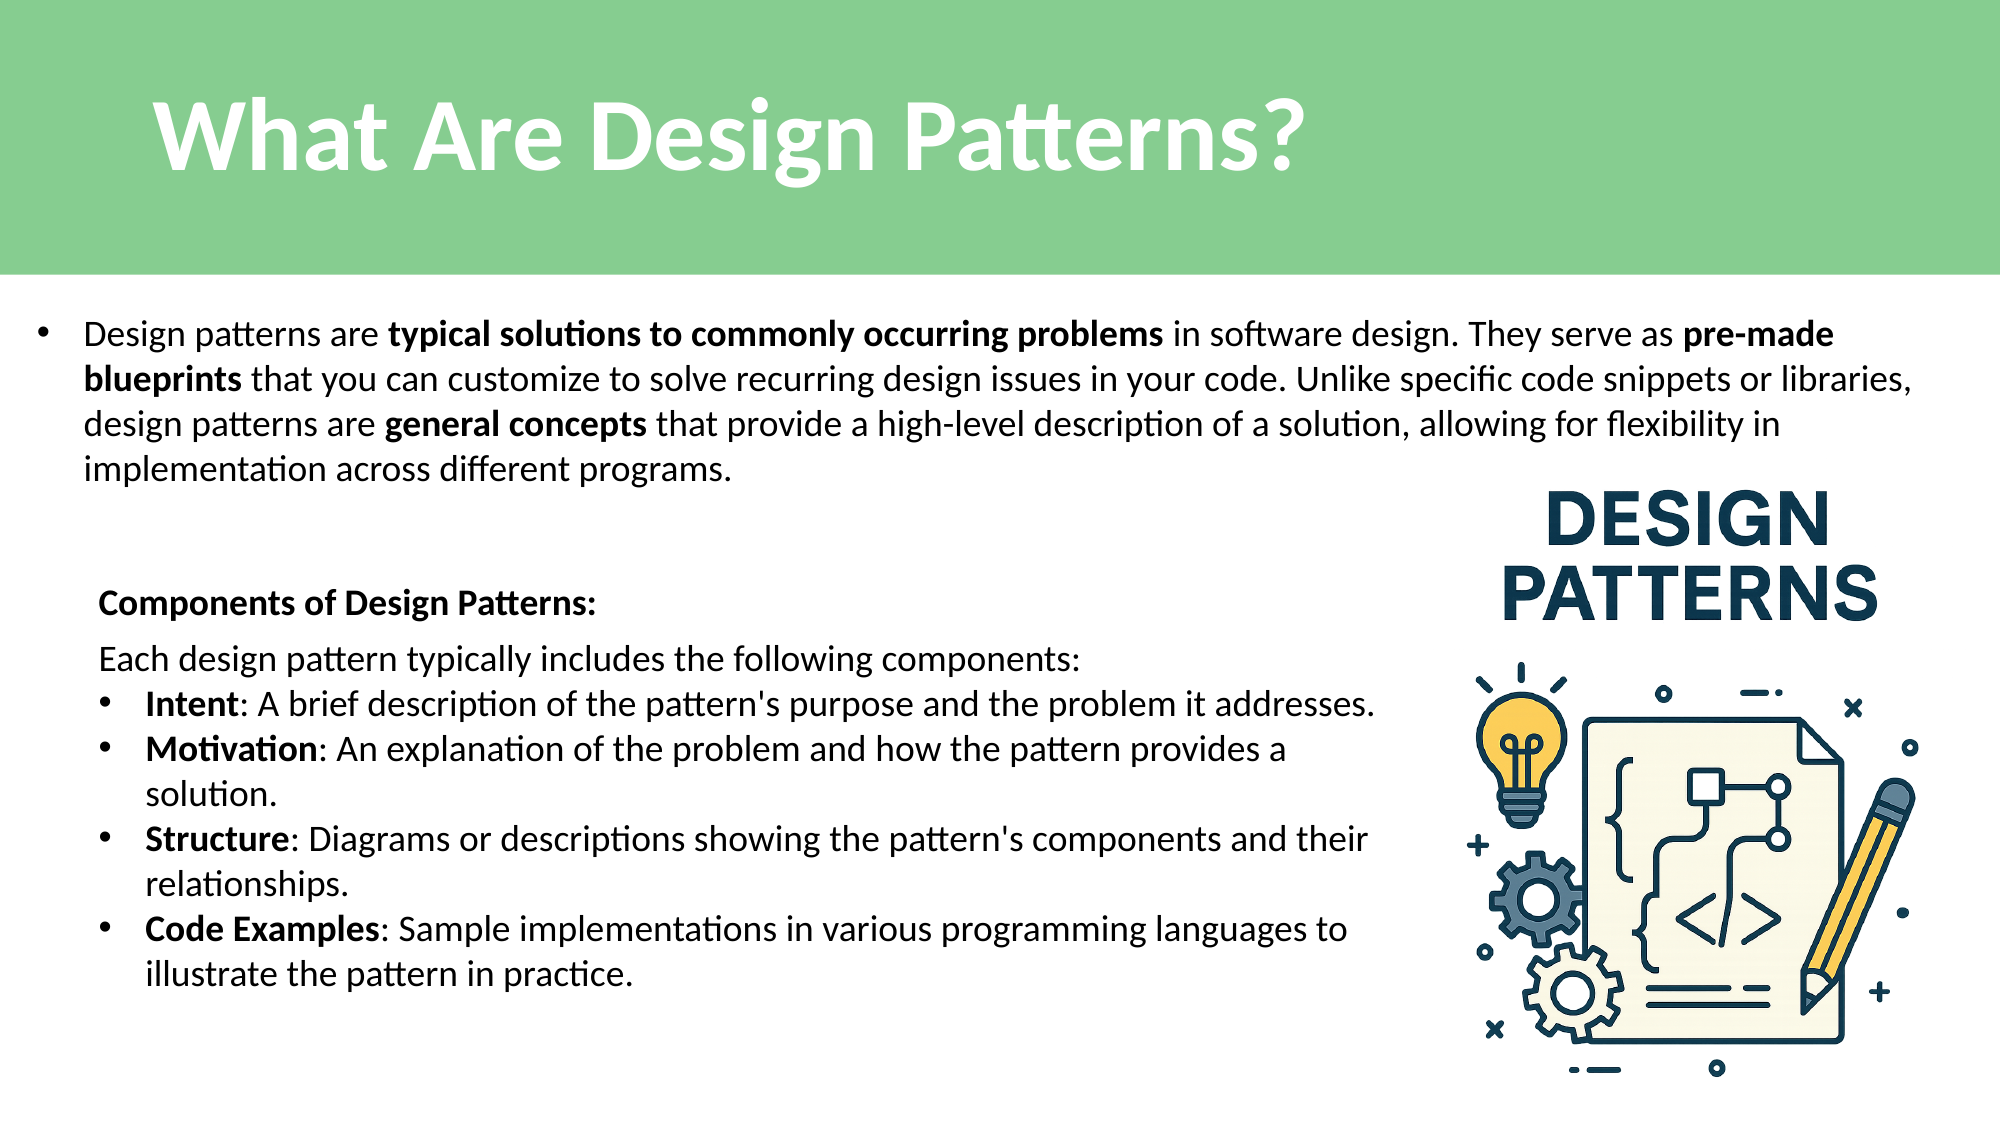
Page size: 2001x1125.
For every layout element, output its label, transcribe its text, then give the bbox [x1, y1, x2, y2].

text_box Each design pattern typically includes the following components: Intent: A brief description of the pattern's purpose and the problem it addresses. Motivation: An explanation of the problem and how the pattern provides a solution. Structure: Diagrams or descriptions showing the pattern's components and their relationships. Code Examples: Sample implementations in various programming languages to illustrate the pattern in practice. [83, 626, 1397, 1047]
title What Are Design Patterns? [137, 22, 1939, 252]
text_box Design patterns are typical solutions to commonly occurring problems in software design. They serve as pre-made blueprints that you can customize to solve recurring design issues in your code. Unlike specific code snippets or libraries, design patterns are general concepts that provide a high-level description of a solution, allowing for flexibility in implementation across different programs. [22, 301, 1967, 497]
picture [1418, 399, 1967, 1125]
text_box Components of Design Patterns: [83, 570, 965, 631]
